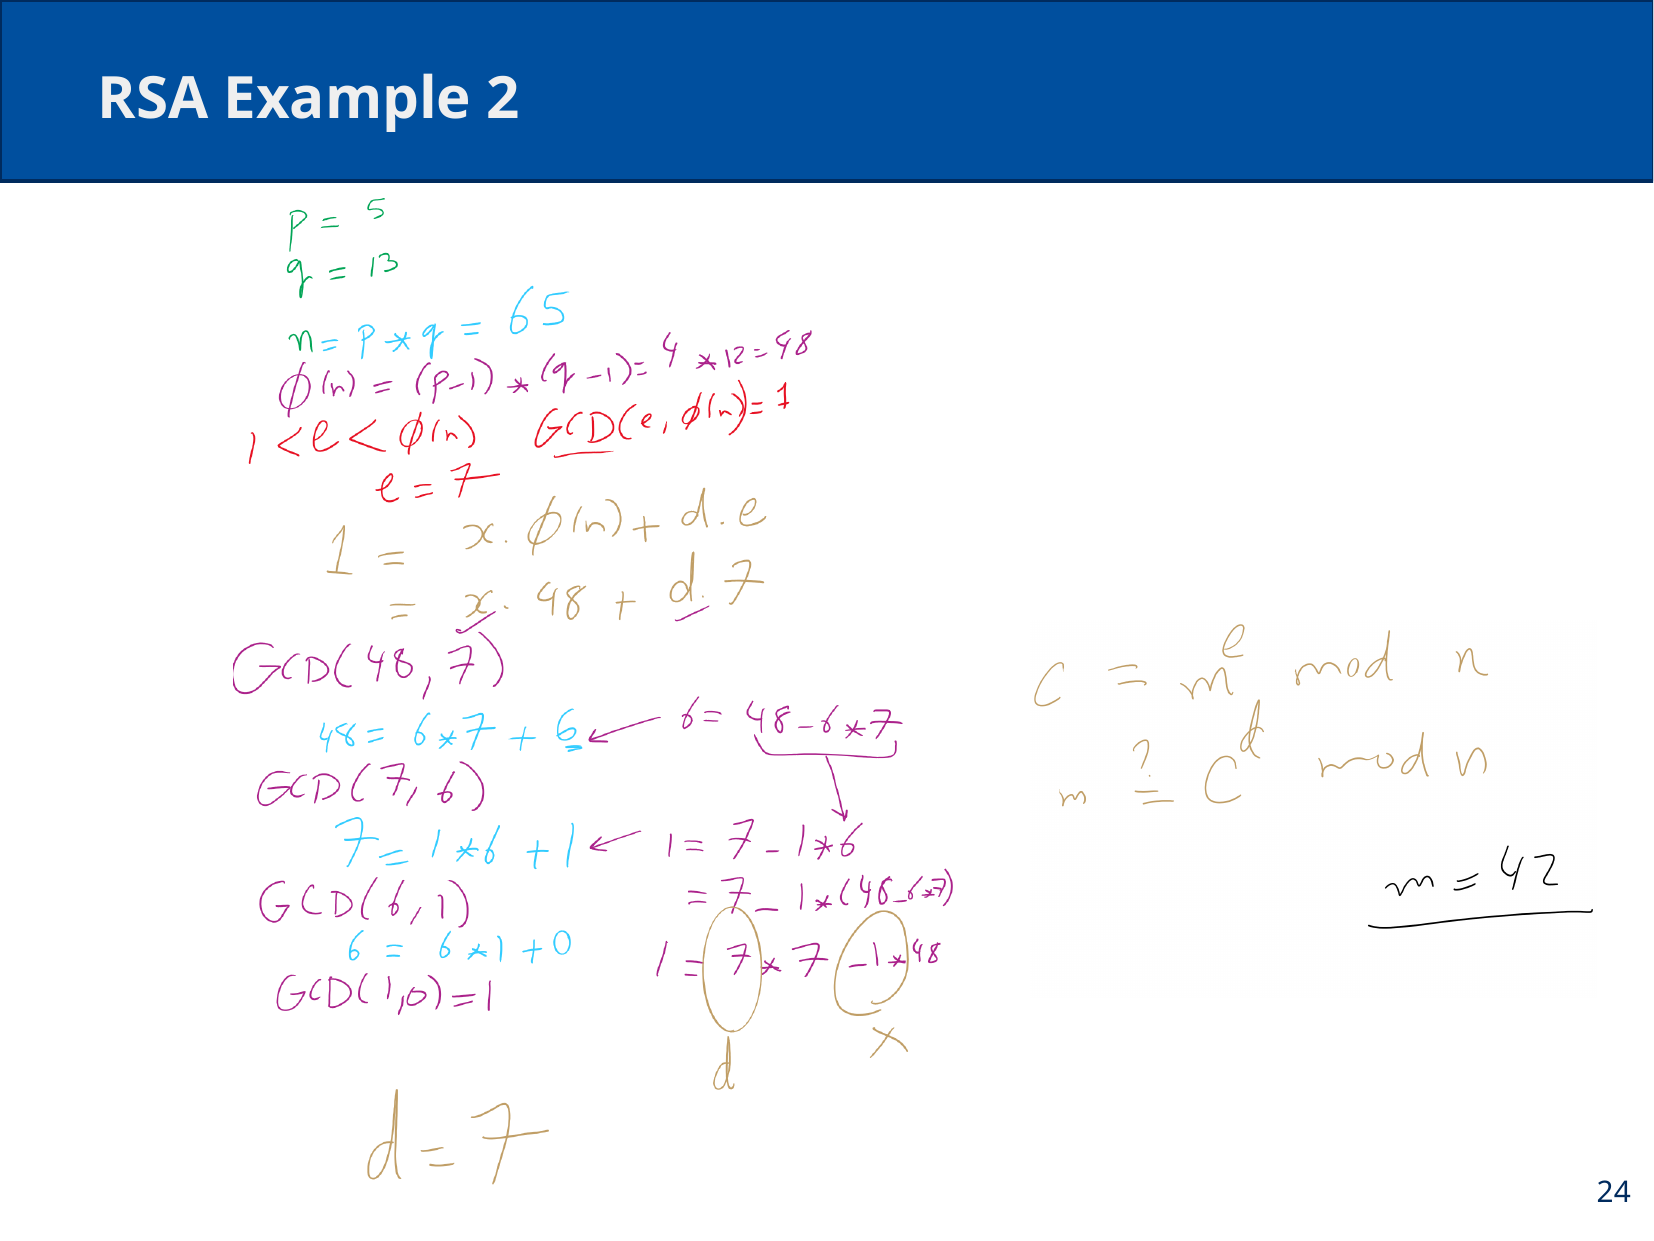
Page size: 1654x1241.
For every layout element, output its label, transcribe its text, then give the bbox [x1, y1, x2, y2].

title RSA Example 2 [82, 35, 1571, 146]
picture [232, 194, 989, 1189]
picture [1030, 620, 1597, 998]
slide_number 24 [1546, 1145, 1647, 1241]
